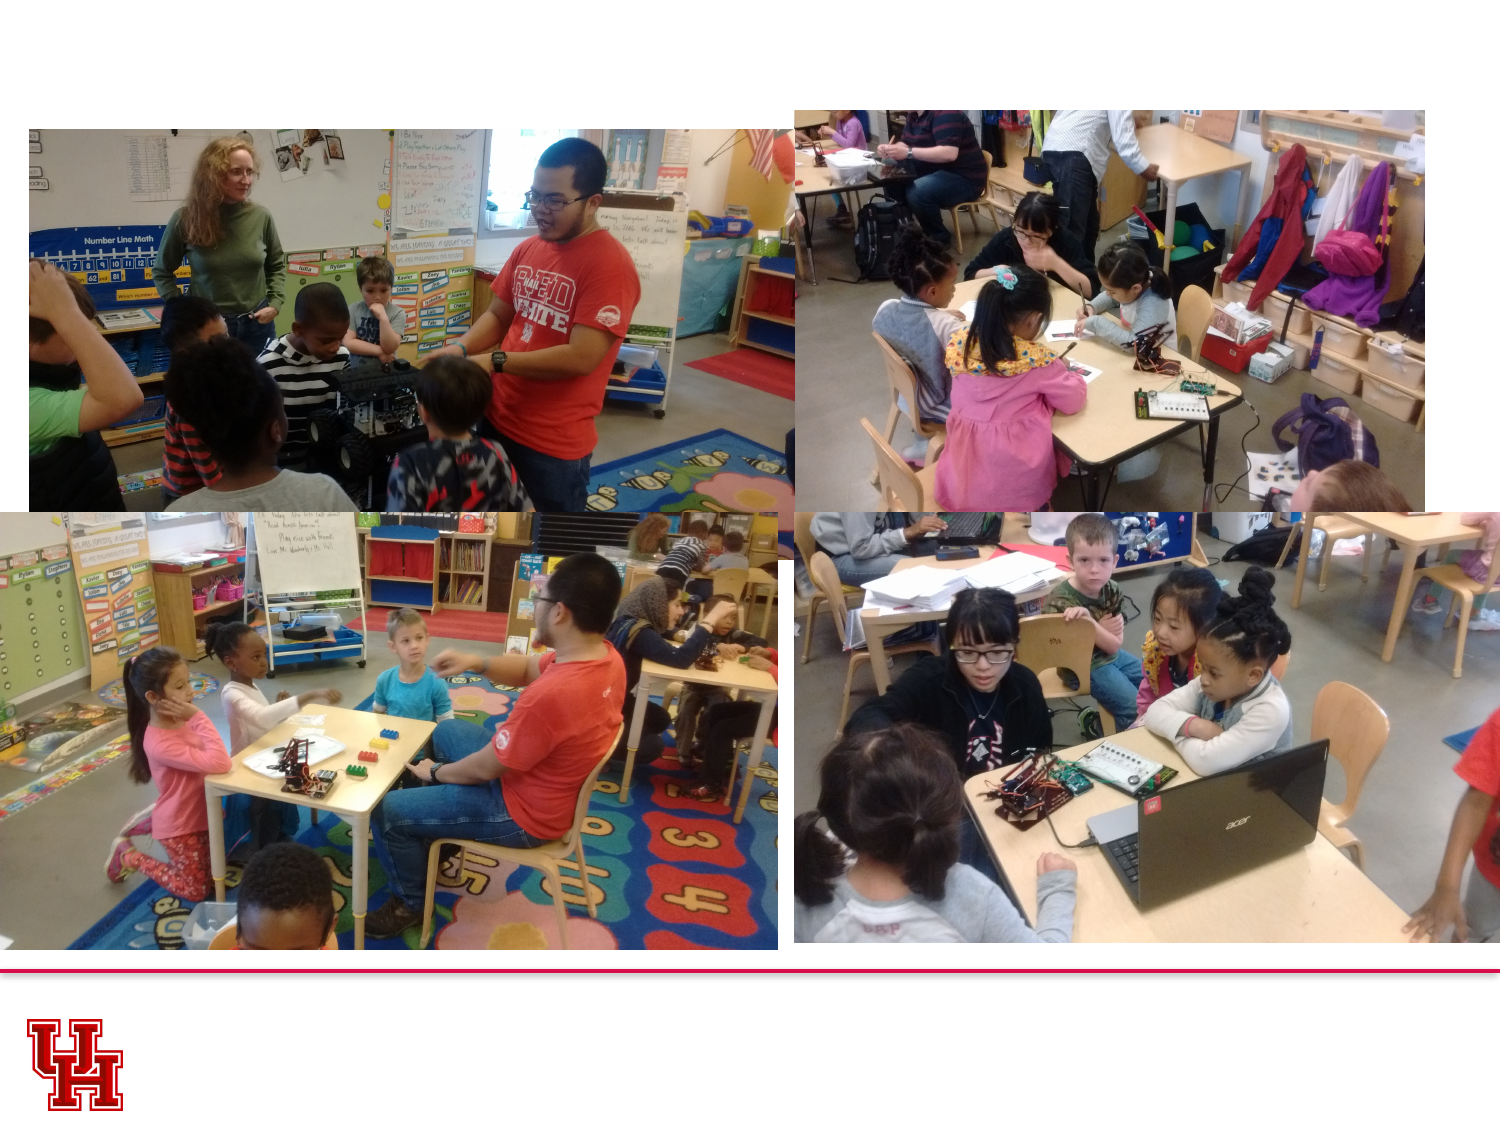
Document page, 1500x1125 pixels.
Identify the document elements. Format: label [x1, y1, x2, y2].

picture [27, 1019, 123, 1111]
list [793, 110, 1426, 510]
picture [0, 128, 1500, 951]
